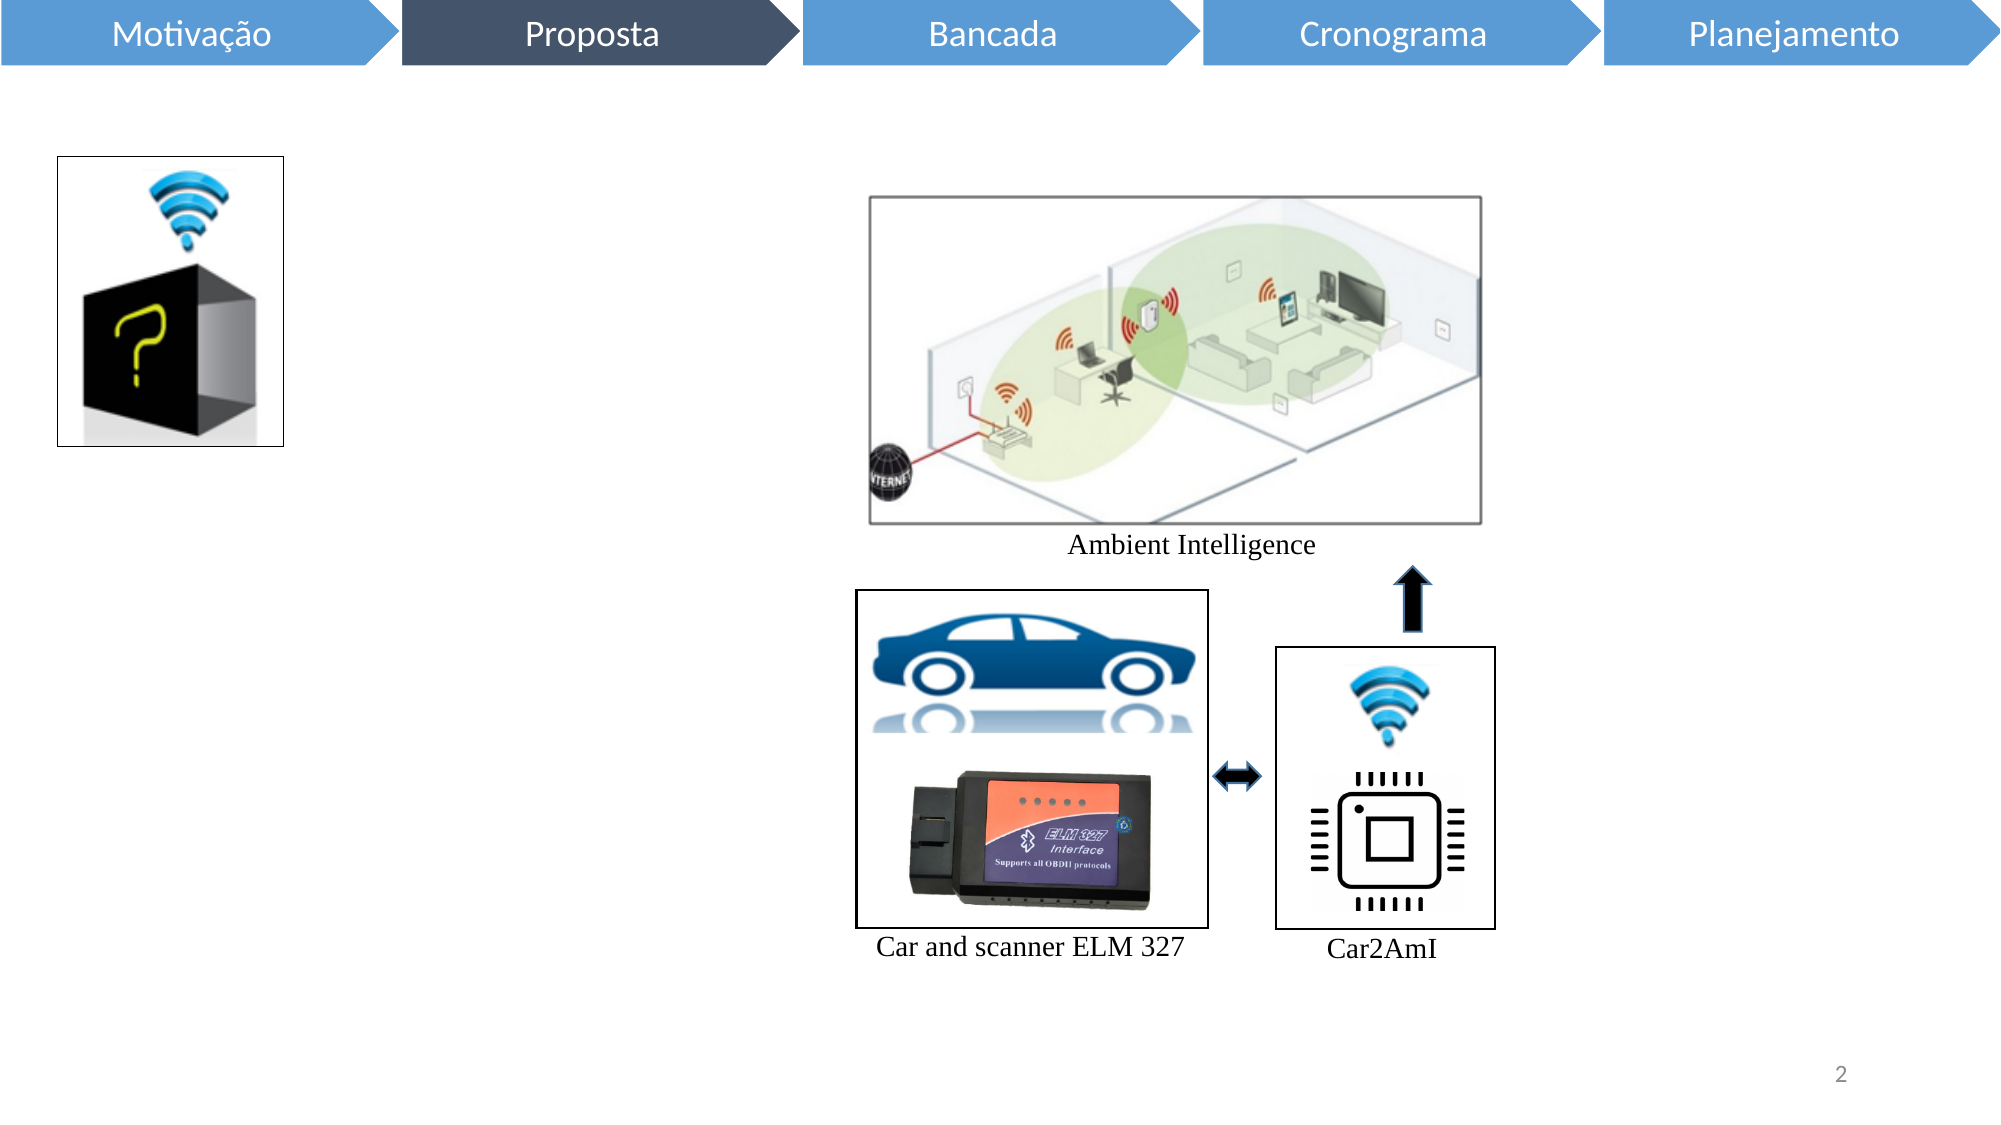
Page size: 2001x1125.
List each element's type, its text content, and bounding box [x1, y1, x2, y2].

picture [848, 186, 1491, 535]
text_box [855, 589, 1209, 929]
text_box Ambient Intelligence [1021, 535, 1363, 568]
picture [1328, 651, 1440, 756]
picture [856, 590, 1197, 736]
picture [1310, 772, 1465, 911]
text_box [1392, 564, 1434, 633]
slide_number 2 [1412, 1042, 1863, 1103]
picture [57, 156, 284, 447]
text_box Car and scanner ELM 327 [859, 919, 1202, 970]
text_box Car2AmI [1309, 930, 1455, 972]
text_box [1211, 760, 1263, 793]
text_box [0, 0, 2000, 67]
picture [901, 762, 1160, 911]
text_box [1275, 646, 1496, 930]
